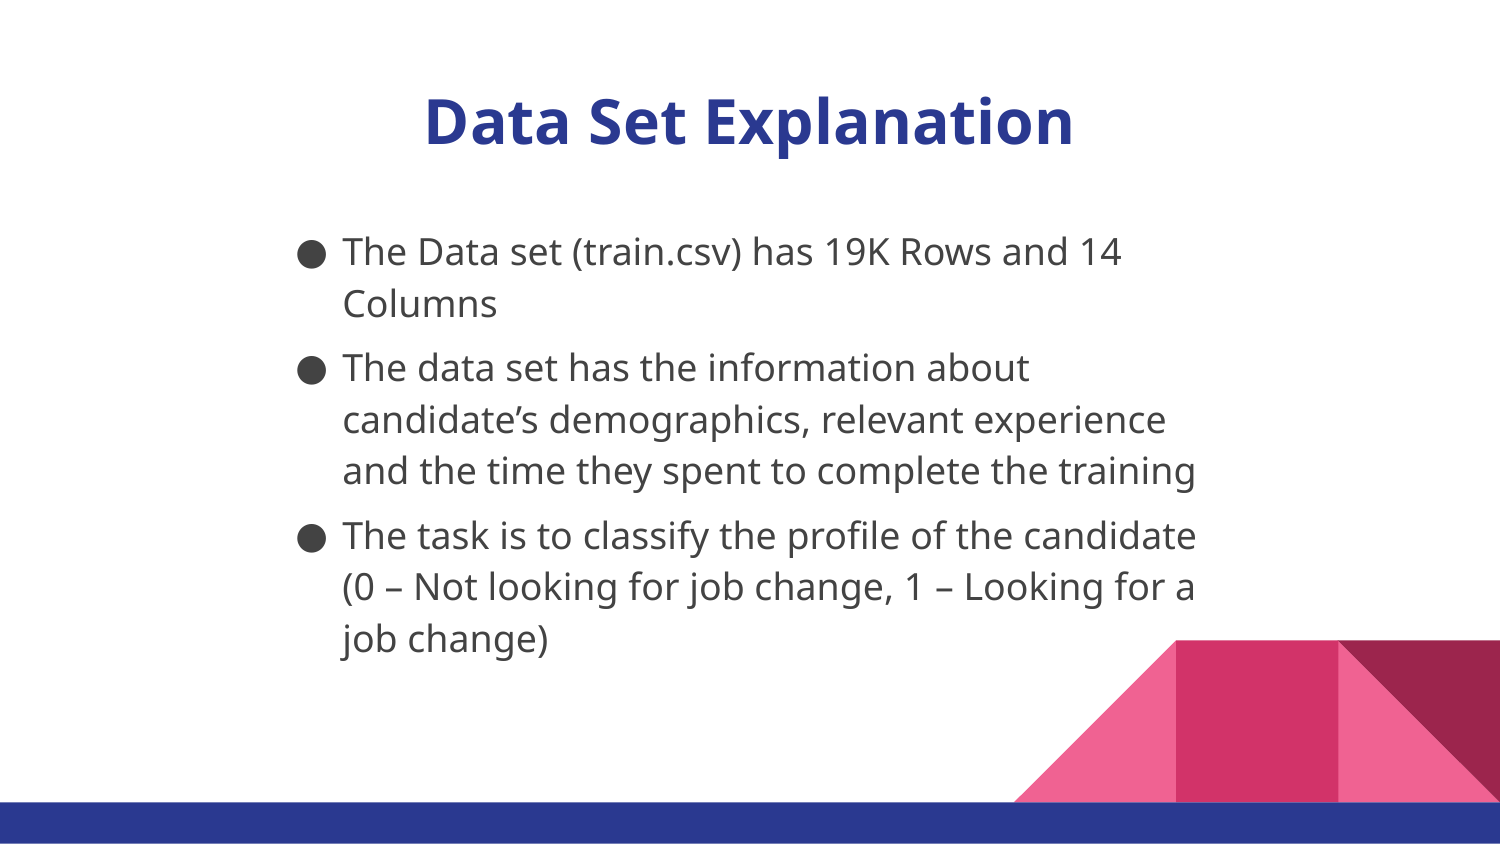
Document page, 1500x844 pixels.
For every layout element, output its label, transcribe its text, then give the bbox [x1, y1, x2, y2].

title Data Set Explanation [51, 67, 1449, 167]
list The Data set (train.csv) has 19K Rows and 14 Columns The data set has the information about candidate’s demographics, relevant experience and the time they spent to complete the training The task is to classify the profile of the candidate (0 – Not looking for job change, 1 – Looking for a job change) [280, 206, 1220, 754]
